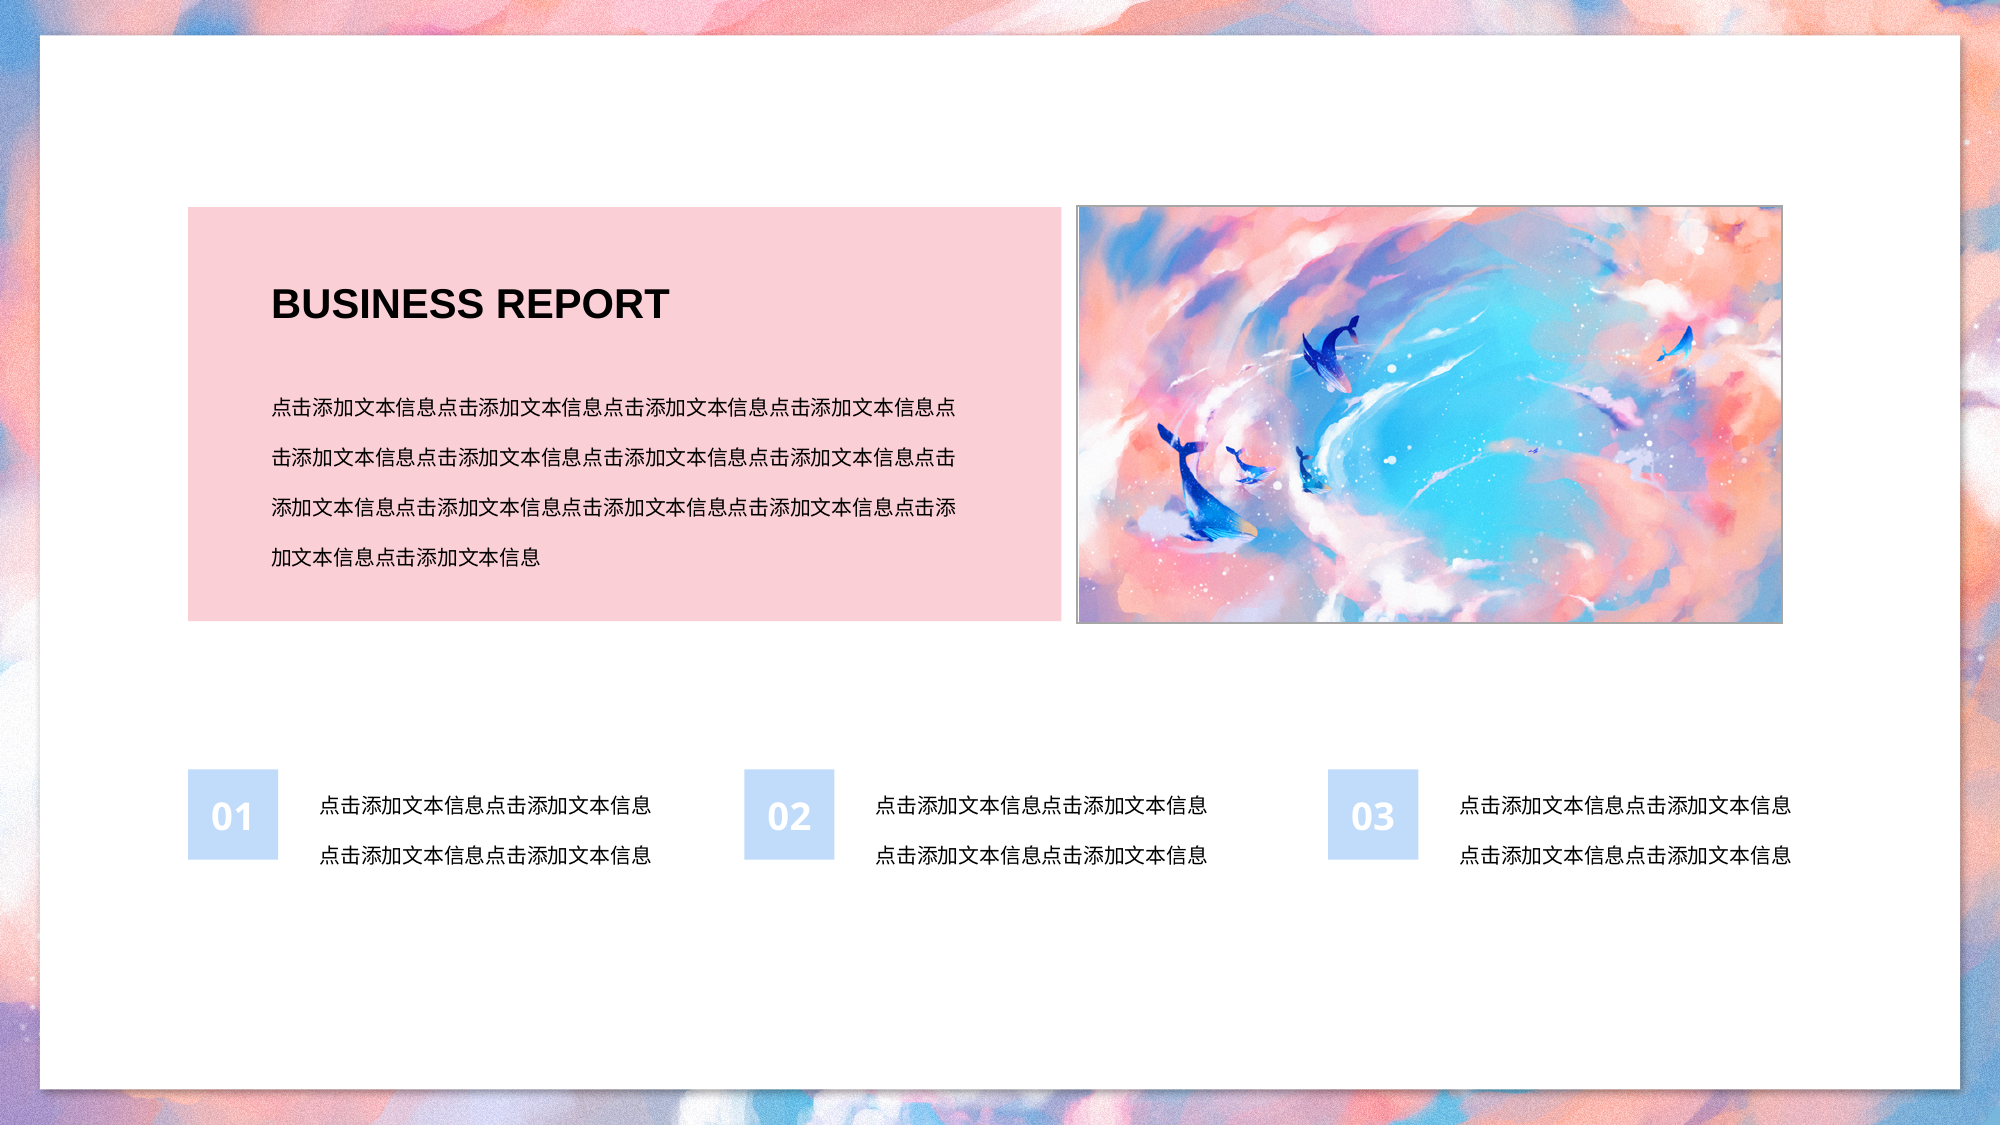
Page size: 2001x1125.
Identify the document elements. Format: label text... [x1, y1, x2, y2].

text_box [1076, 205, 1783, 624]
text_box 03 [1327, 768, 1419, 861]
text_box 02 [743, 768, 835, 861]
text_box [187, 206, 1062, 622]
text_box 点击添加文本信息点击添加文本信息点击添加文本信息点击添加文本信息 [304, 760, 672, 875]
picture [0, 0, 2000, 1125]
text_box 01 [187, 768, 279, 861]
text_box 点击添加文本信息点击添加文本信息点击添加文本信息点击添加文本信息 [1444, 760, 1812, 875]
text_box 点击添加文本信息点击添加文本信息点击添加文本信息点击添加文本信息 [861, 760, 1229, 875]
text_box 点击添加文本信息点击添加文本信息点击添加文本信息点击添加文本信息点击添加文本信息点击添加文本信息点击添加文本信息点击添加文本信息点击添加文本信息点击添加文本信息点击添加文本信息点击添加文本信息点击添加文本信息点击添加文本信息 [256, 362, 974, 577]
text_box BUSINESS REPORT [256, 269, 994, 335]
